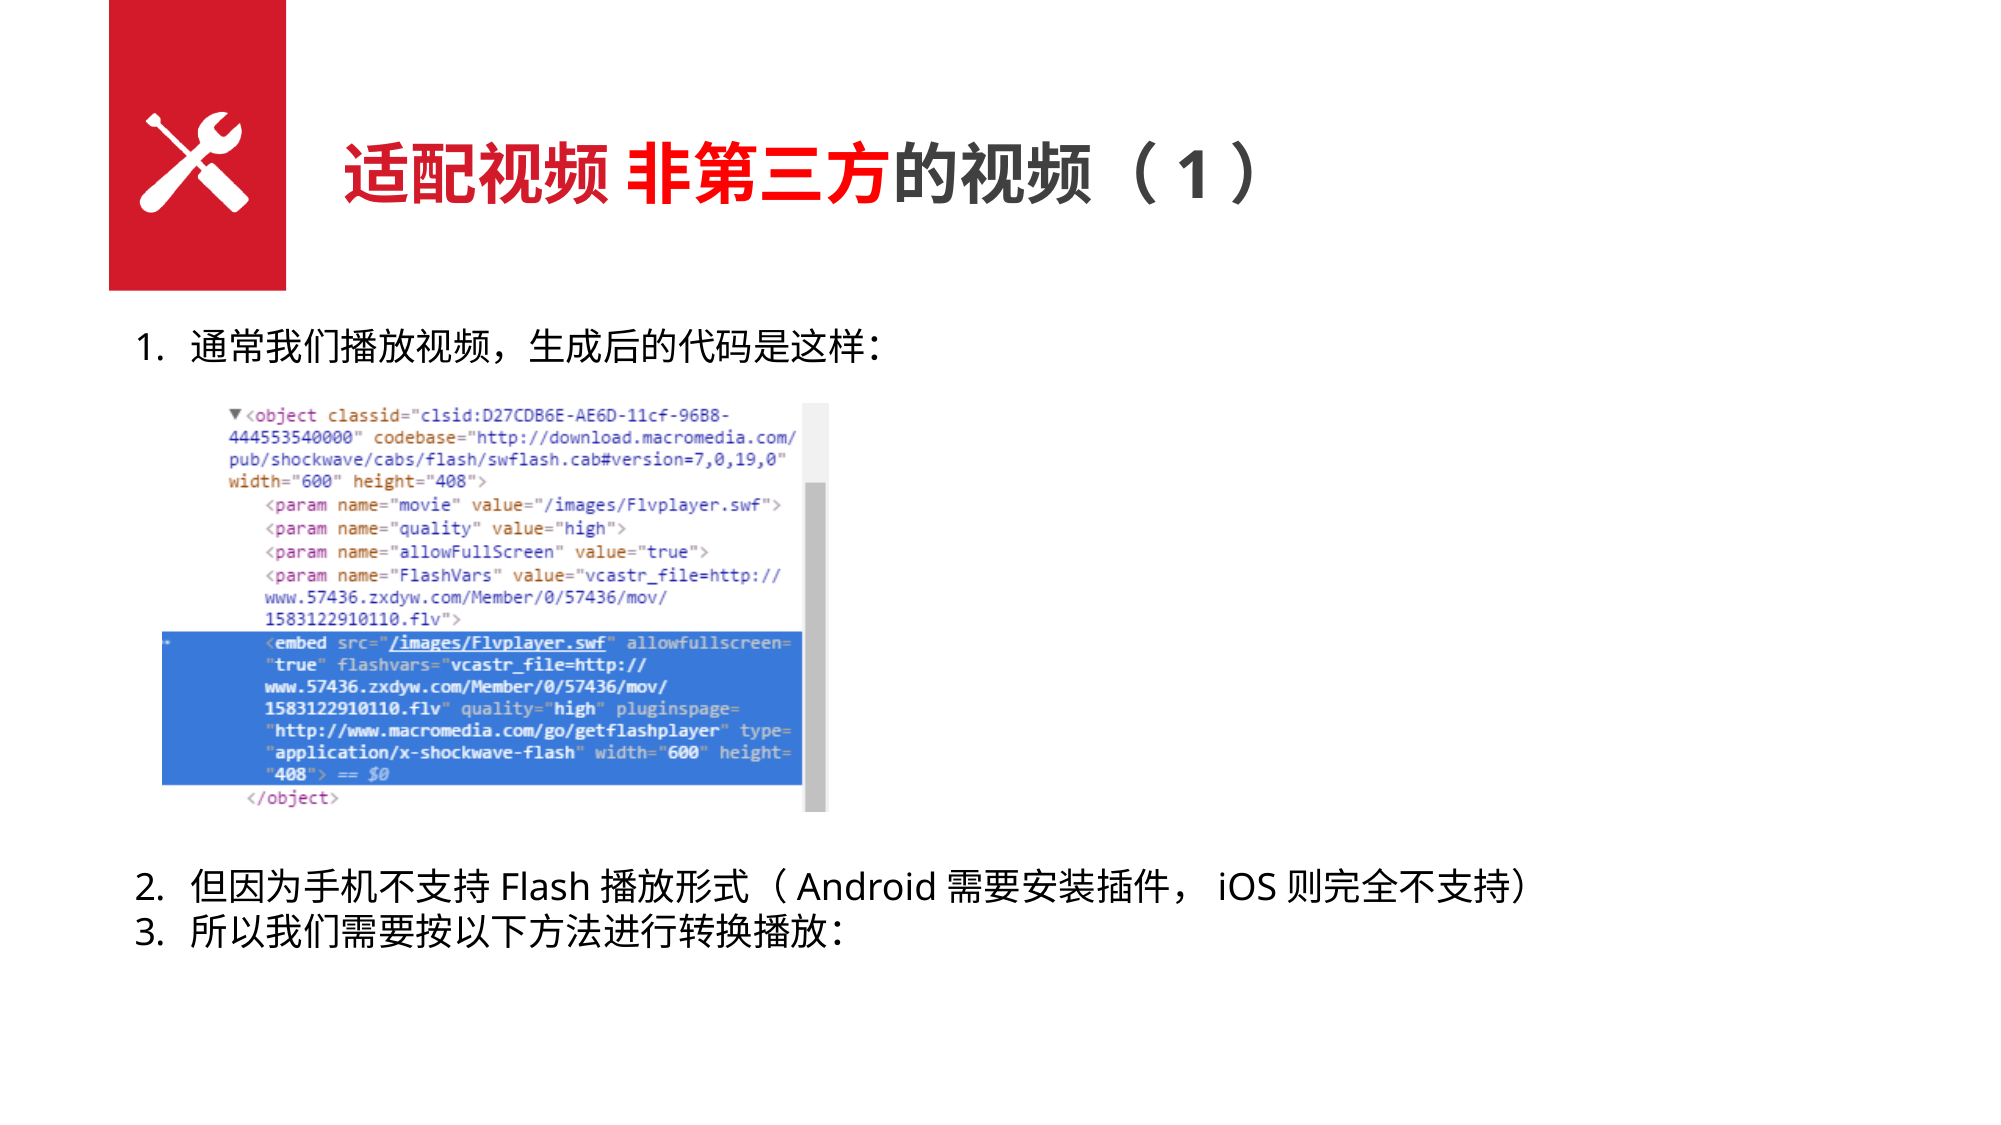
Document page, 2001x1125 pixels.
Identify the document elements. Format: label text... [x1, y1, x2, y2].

picture [139, 111, 249, 213]
text_box 通常我们播放视频，生成后的代码是这样： 但因为手机不支持Flash播放形式（Android需要安装插件，iOS则完全不支持） 所以我们需要按以下方法进行转换播放： [119, 315, 1906, 960]
text_box [108, 0, 287, 292]
picture [162, 403, 829, 812]
text_box 适配视频 非第三方的视频（1） [328, 124, 1642, 219]
